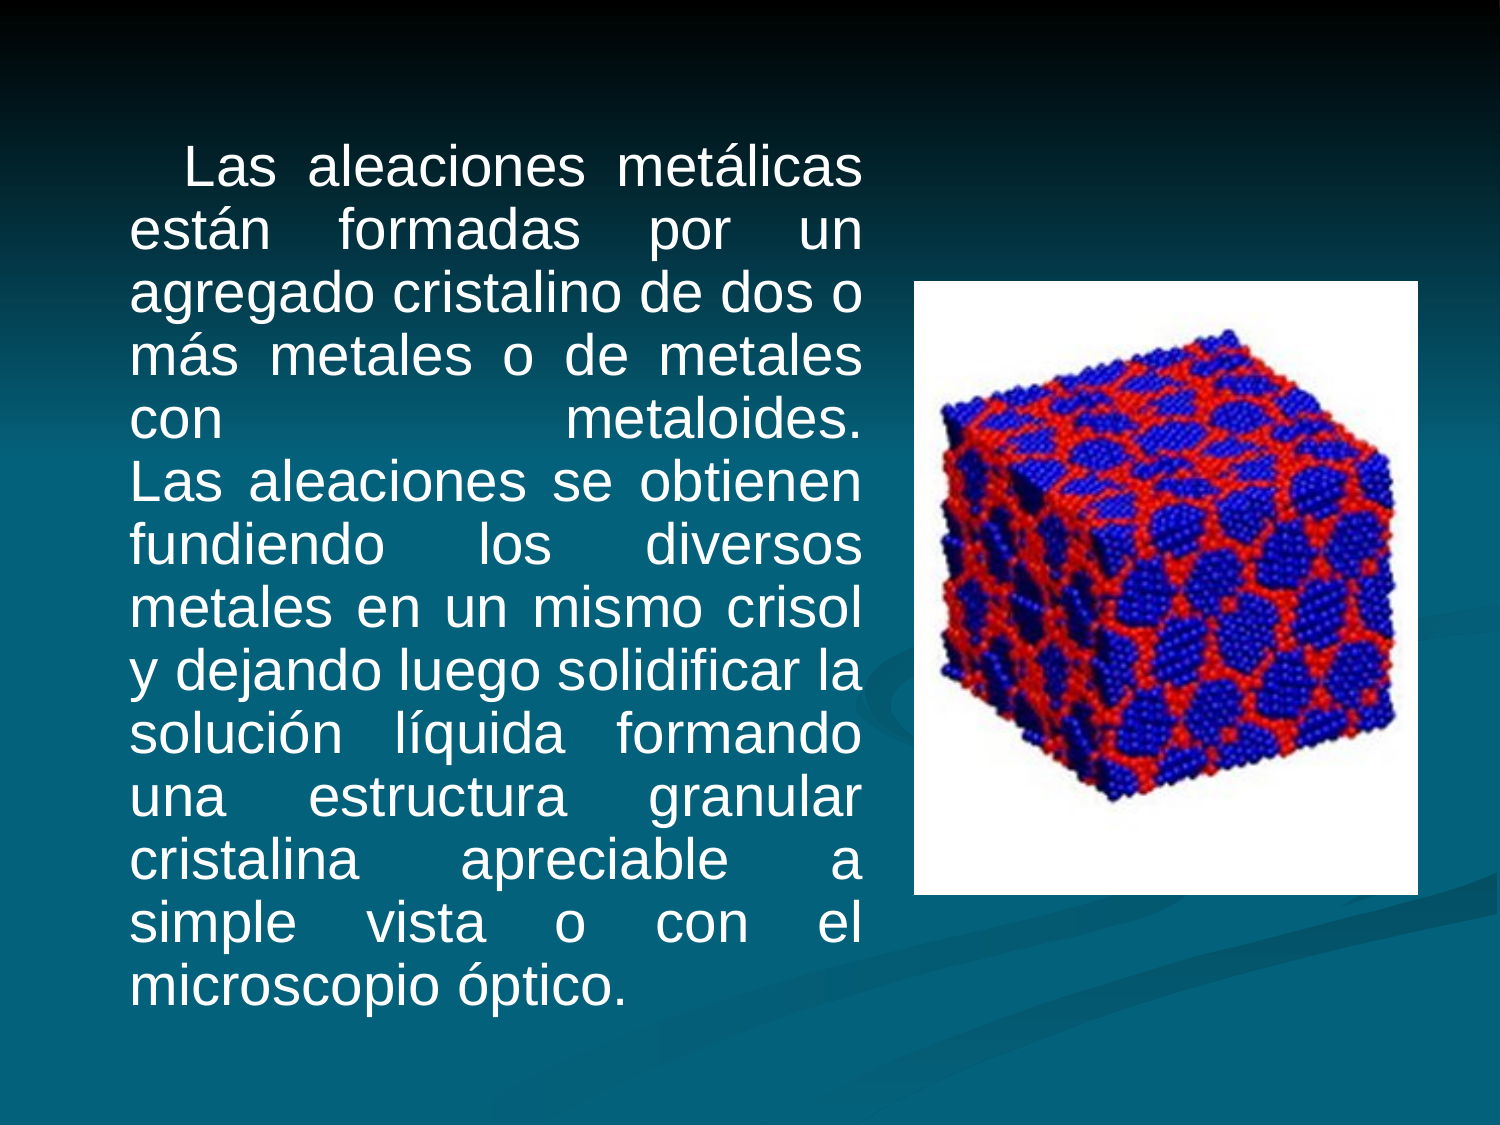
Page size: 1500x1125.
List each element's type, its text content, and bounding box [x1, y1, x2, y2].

picture [915, 282, 1417, 894]
text_box Las aleaciones metálicas están formadas por un agregado cristalino de dos o más metales o de metales con metaloides. Las aleaciones se obtienen fundiendo los diversos metales en un mismo crisol y dejando luego solidificar la solución líquida formando una estructura granular cristalina apreciable a simple vista o con el microscopio óptico. [58, 128, 879, 1055]
